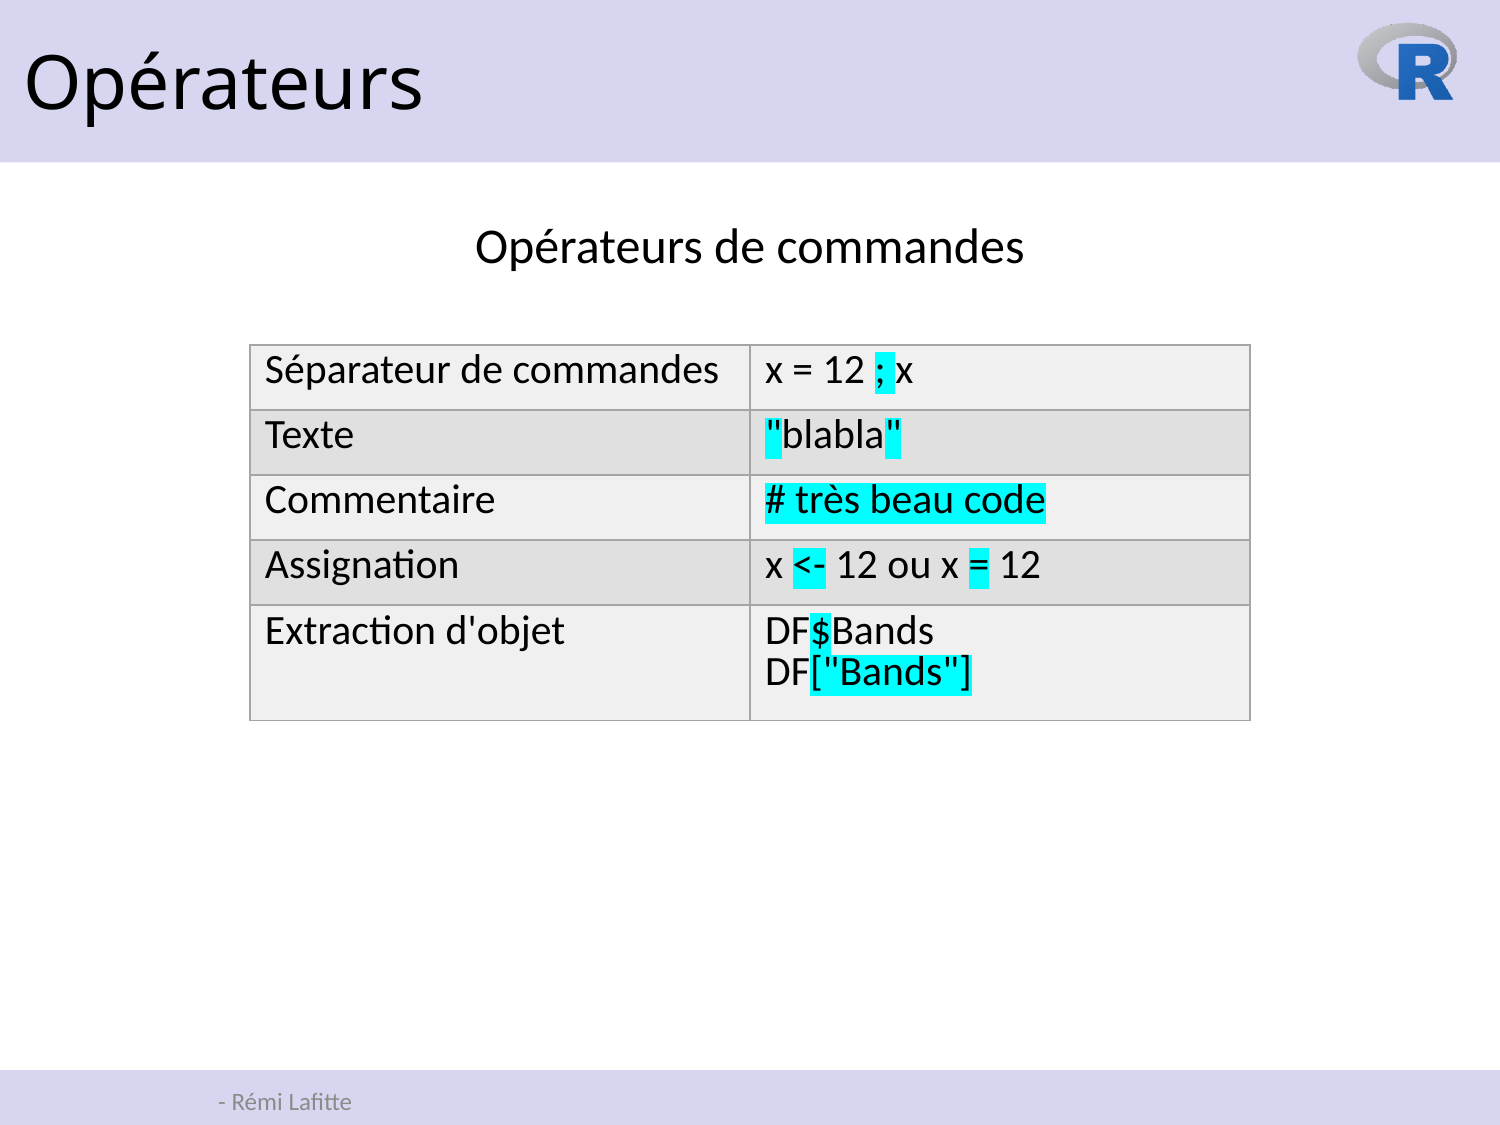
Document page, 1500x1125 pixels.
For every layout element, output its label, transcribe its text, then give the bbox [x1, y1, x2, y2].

picture [1357, 22, 1457, 100]
table_cell x <- 12 ou x = 12 [751, 541, 1249, 604]
table_cell "blabla" [751, 411, 1249, 474]
table_cell Extraction d'objet [251, 606, 749, 720]
table_cell Texte [251, 411, 749, 474]
table_cell Assignation [251, 541, 749, 604]
table_header Séparateur de commandes [251, 346, 749, 409]
text_box Opérateurs [8, 10, 1108, 160]
text_box Opérateurs de commandes [0, 176, 1500, 282]
table_cell DF$Bands DF["Bands"] [751, 606, 1249, 720]
slide_number 55 [1130, 1070, 1468, 1125]
table_header x = 12 ; x [751, 346, 1249, 409]
table_cell Commentaire [251, 476, 749, 539]
table_cell # très beau code [751, 476, 1249, 539]
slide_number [0, 1070, 338, 1125]
